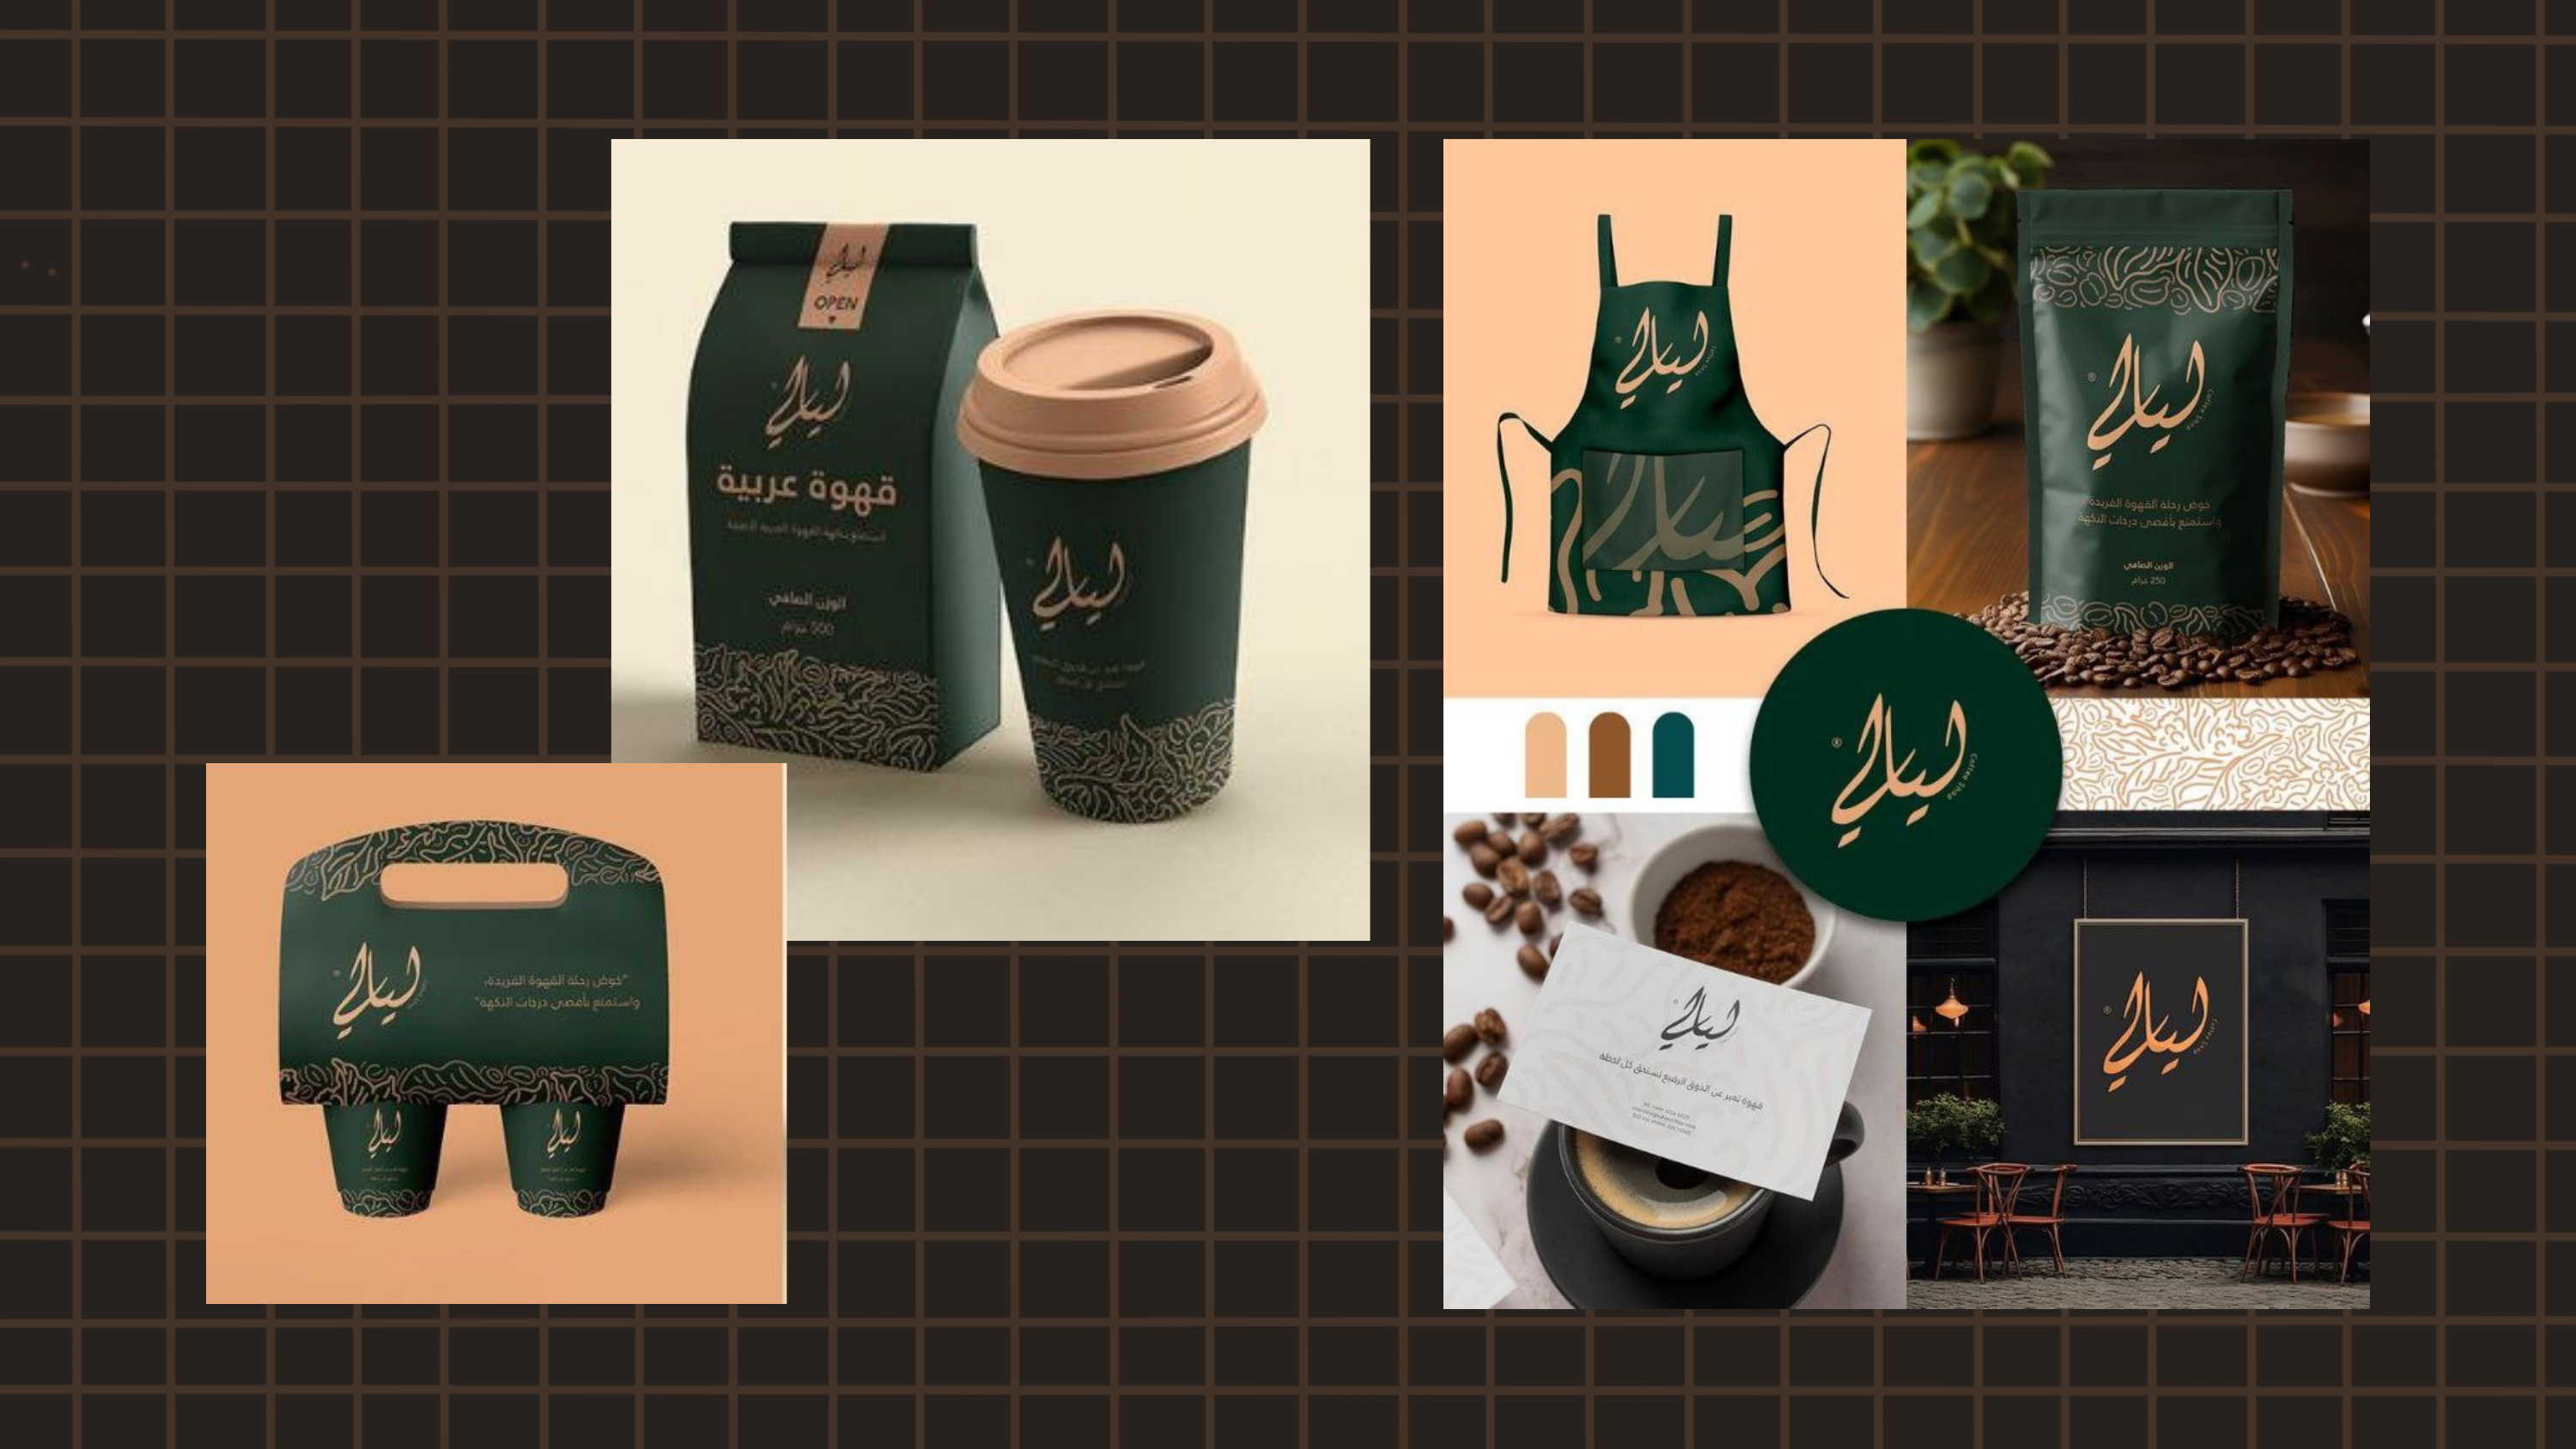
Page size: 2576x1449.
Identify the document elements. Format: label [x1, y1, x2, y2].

text_box [1443, 139, 2370, 1309]
text_box [0, 0, 2576, 1449]
text_box [611, 139, 1370, 941]
text_box [206, 763, 787, 1304]
